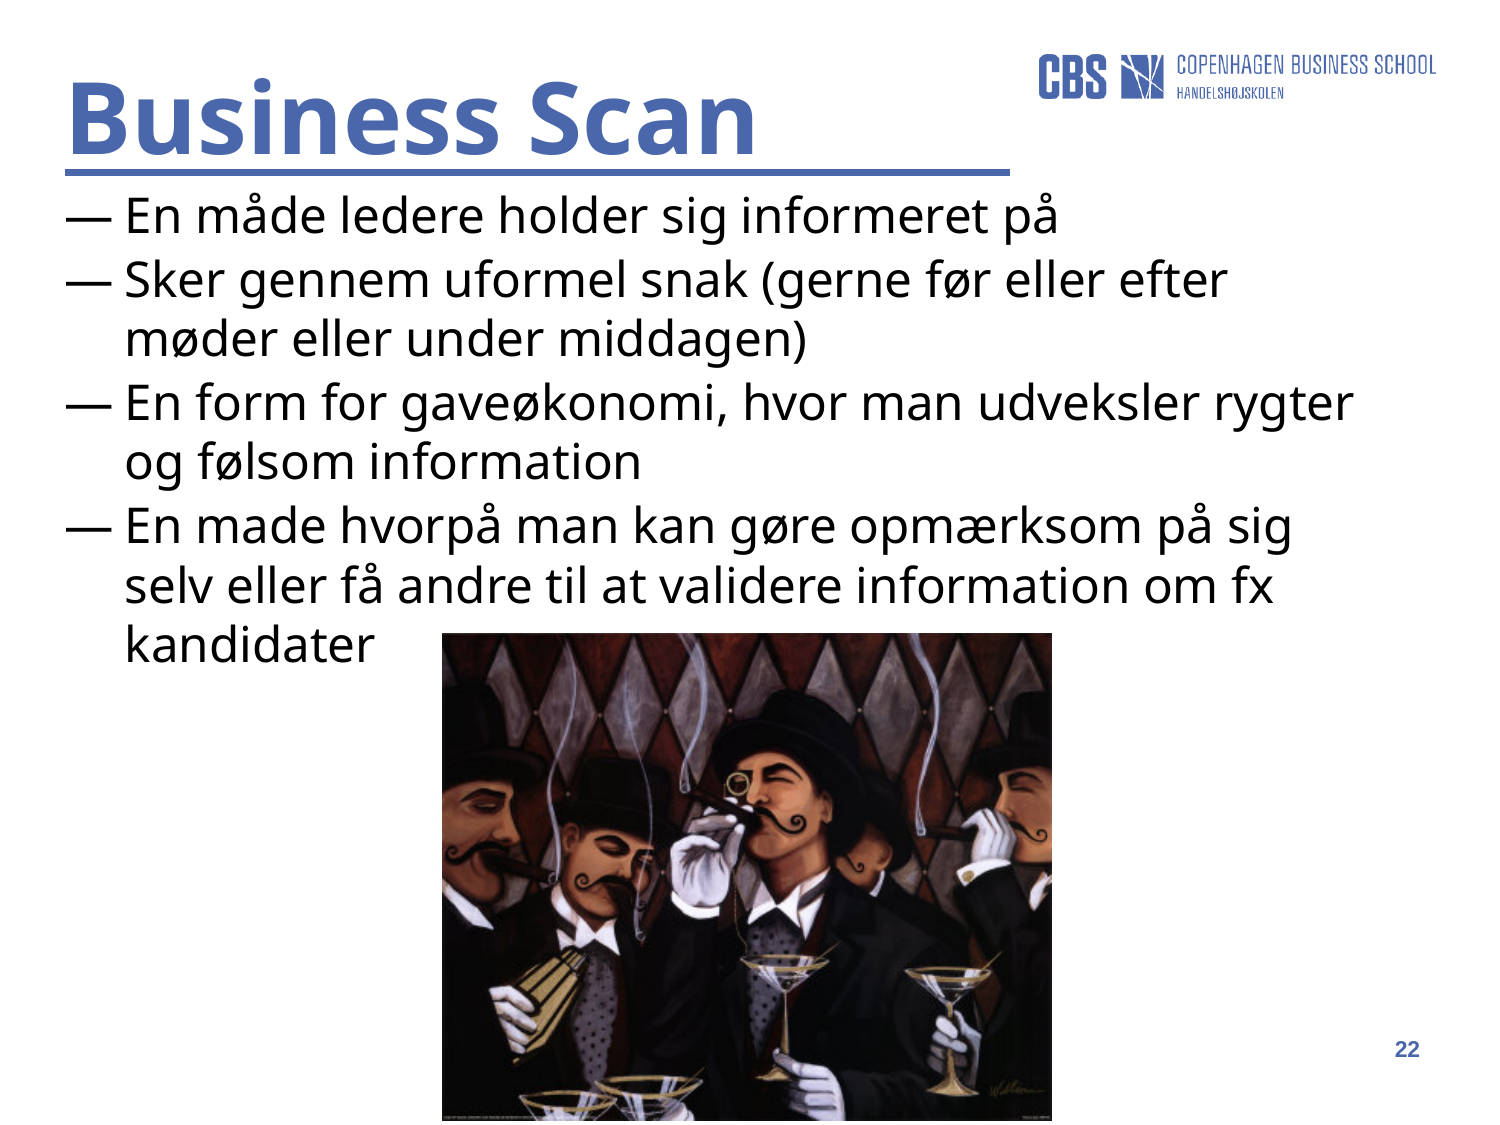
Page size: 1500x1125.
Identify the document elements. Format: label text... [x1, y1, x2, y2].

picture [1039, 54, 1436, 99]
list En måde ledere holder sig informeret på Sker gennem uformel snak (gerne før eller efter møder eller under middagen) En form for gaveøkonomi, hvor man udveksler rygter og følsom information En made hvorpå man kan gøre opmærksom på sig selv eller få andre til at validere information om fx kandidater [64, 184, 1384, 681]
list Business Scan [64, 54, 1011, 172]
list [442, 633, 1052, 1121]
